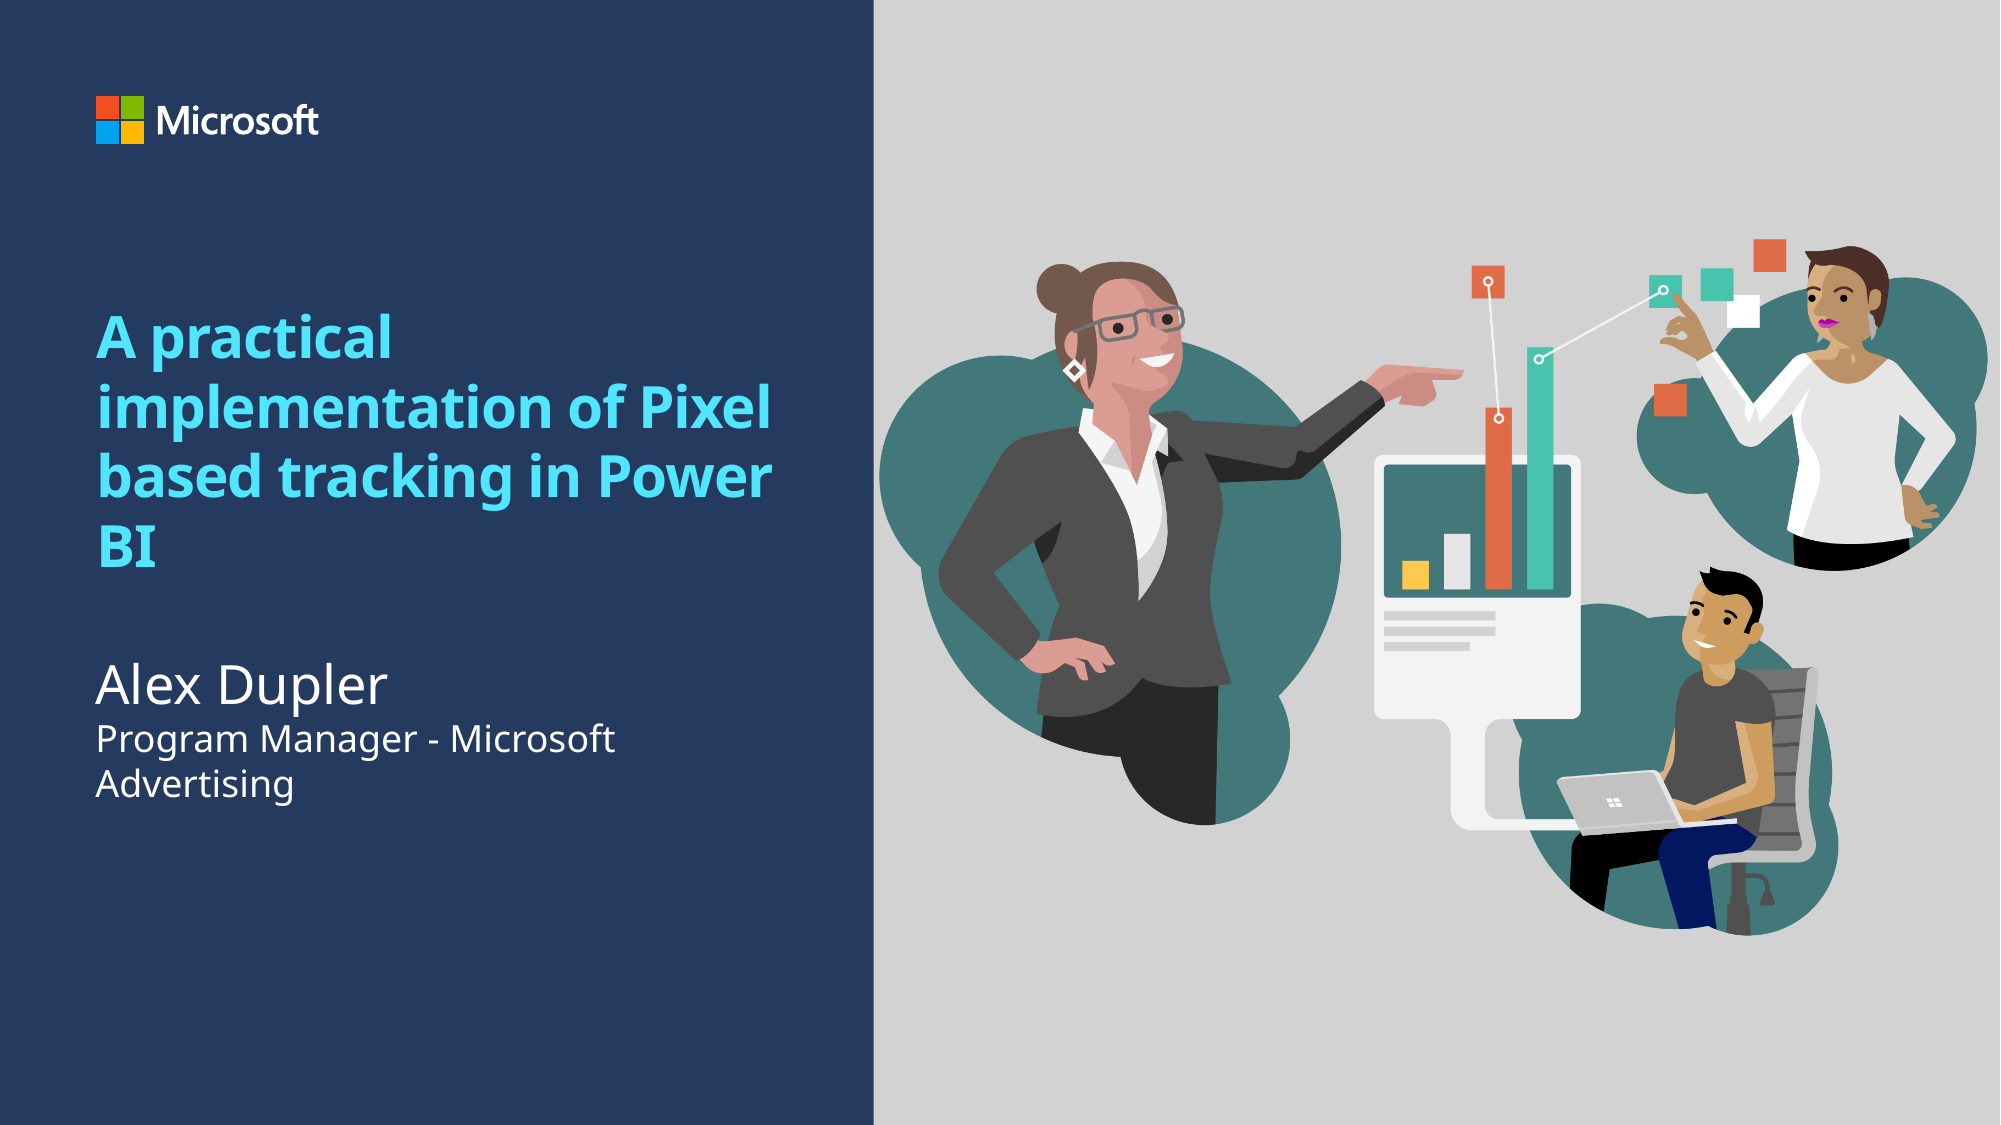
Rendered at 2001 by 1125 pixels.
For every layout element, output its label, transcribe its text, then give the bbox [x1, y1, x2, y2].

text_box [873, 0, 2000, 1125]
list Alex Dupler Program Manager - Microsoft Advertising [95, 650, 796, 762]
title A practical implementation of Pixel based tracking in Power BI [96, 367, 781, 580]
